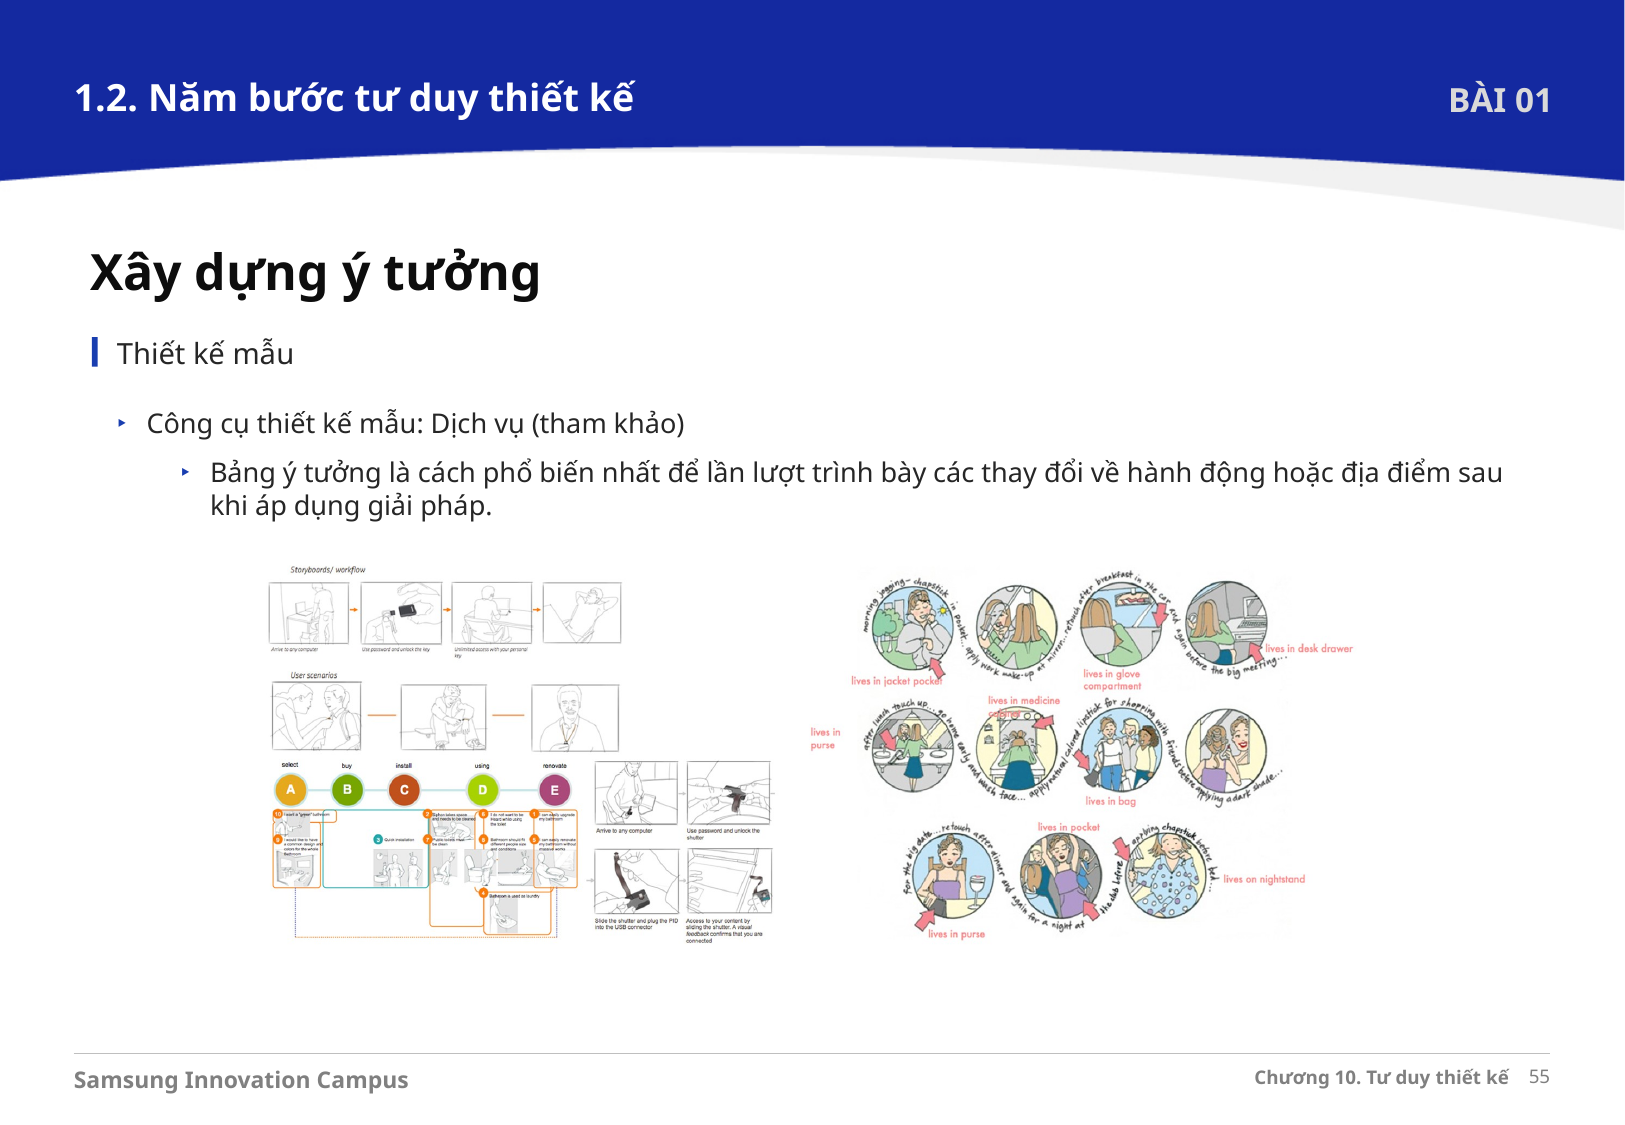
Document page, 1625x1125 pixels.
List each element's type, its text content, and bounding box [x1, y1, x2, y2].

picture [0, 0, 1625, 1125]
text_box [91, 335, 1533, 371]
text_box Công cụ thiết kế mẫu: Dịch vụ (tham khảo) Bảng ý tưởng là cách phổ biến nhất để lần lượt trình bày các thay đổi về hành động hoặc địa điểm sau khi áp dụng giải pháp. [116, 394, 1533, 533]
text_box [246, 563, 1378, 961]
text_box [73, 73, 1554, 120]
text_box Xây dựng ý tưởng [89, 240, 1534, 302]
